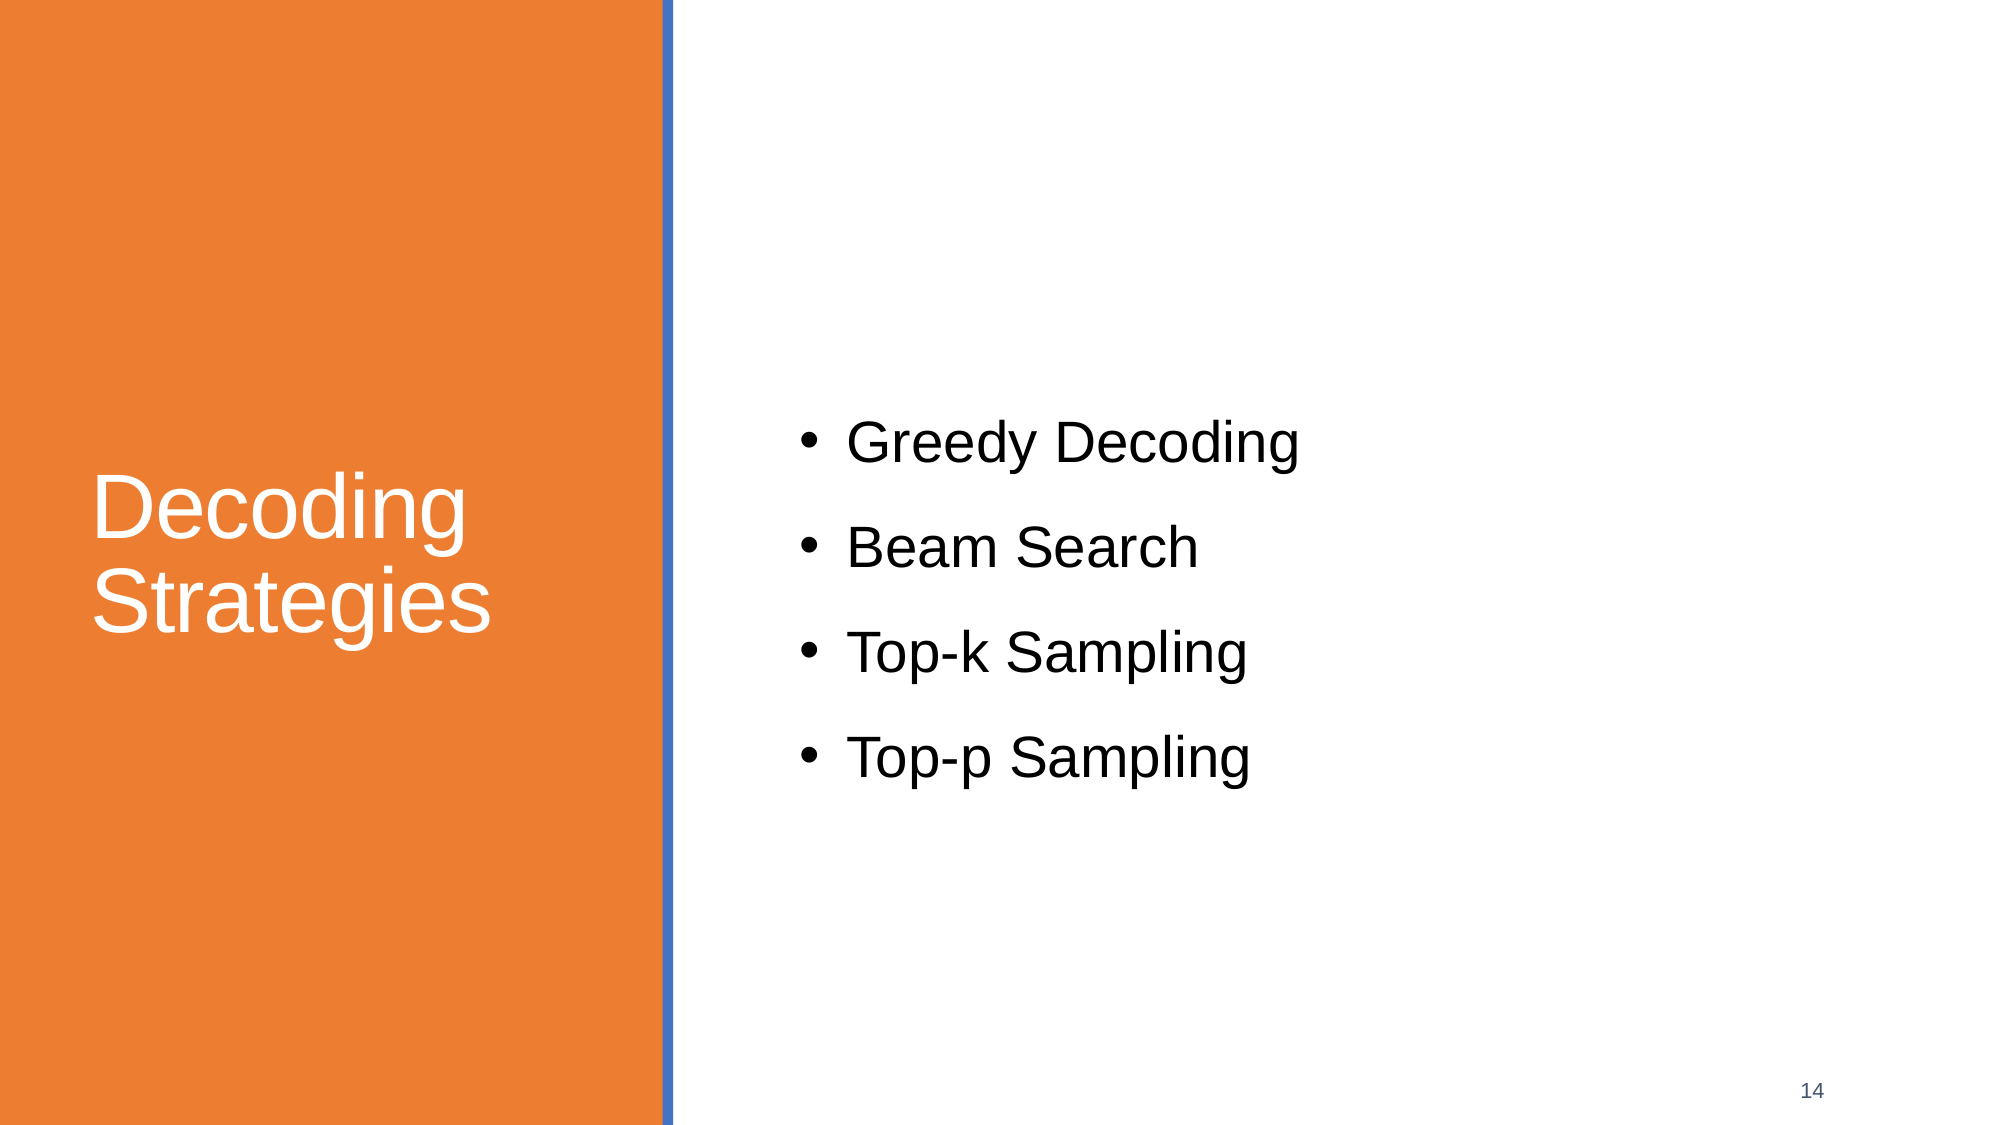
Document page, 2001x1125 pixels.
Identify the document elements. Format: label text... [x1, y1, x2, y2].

slide_number 14 [1624, 1059, 1840, 1120]
text_box Greedy Decoding Beam Search Top-k Sampling Top-p Sampling [784, 361, 1400, 797]
title Decoding Strategies [75, 283, 600, 659]
